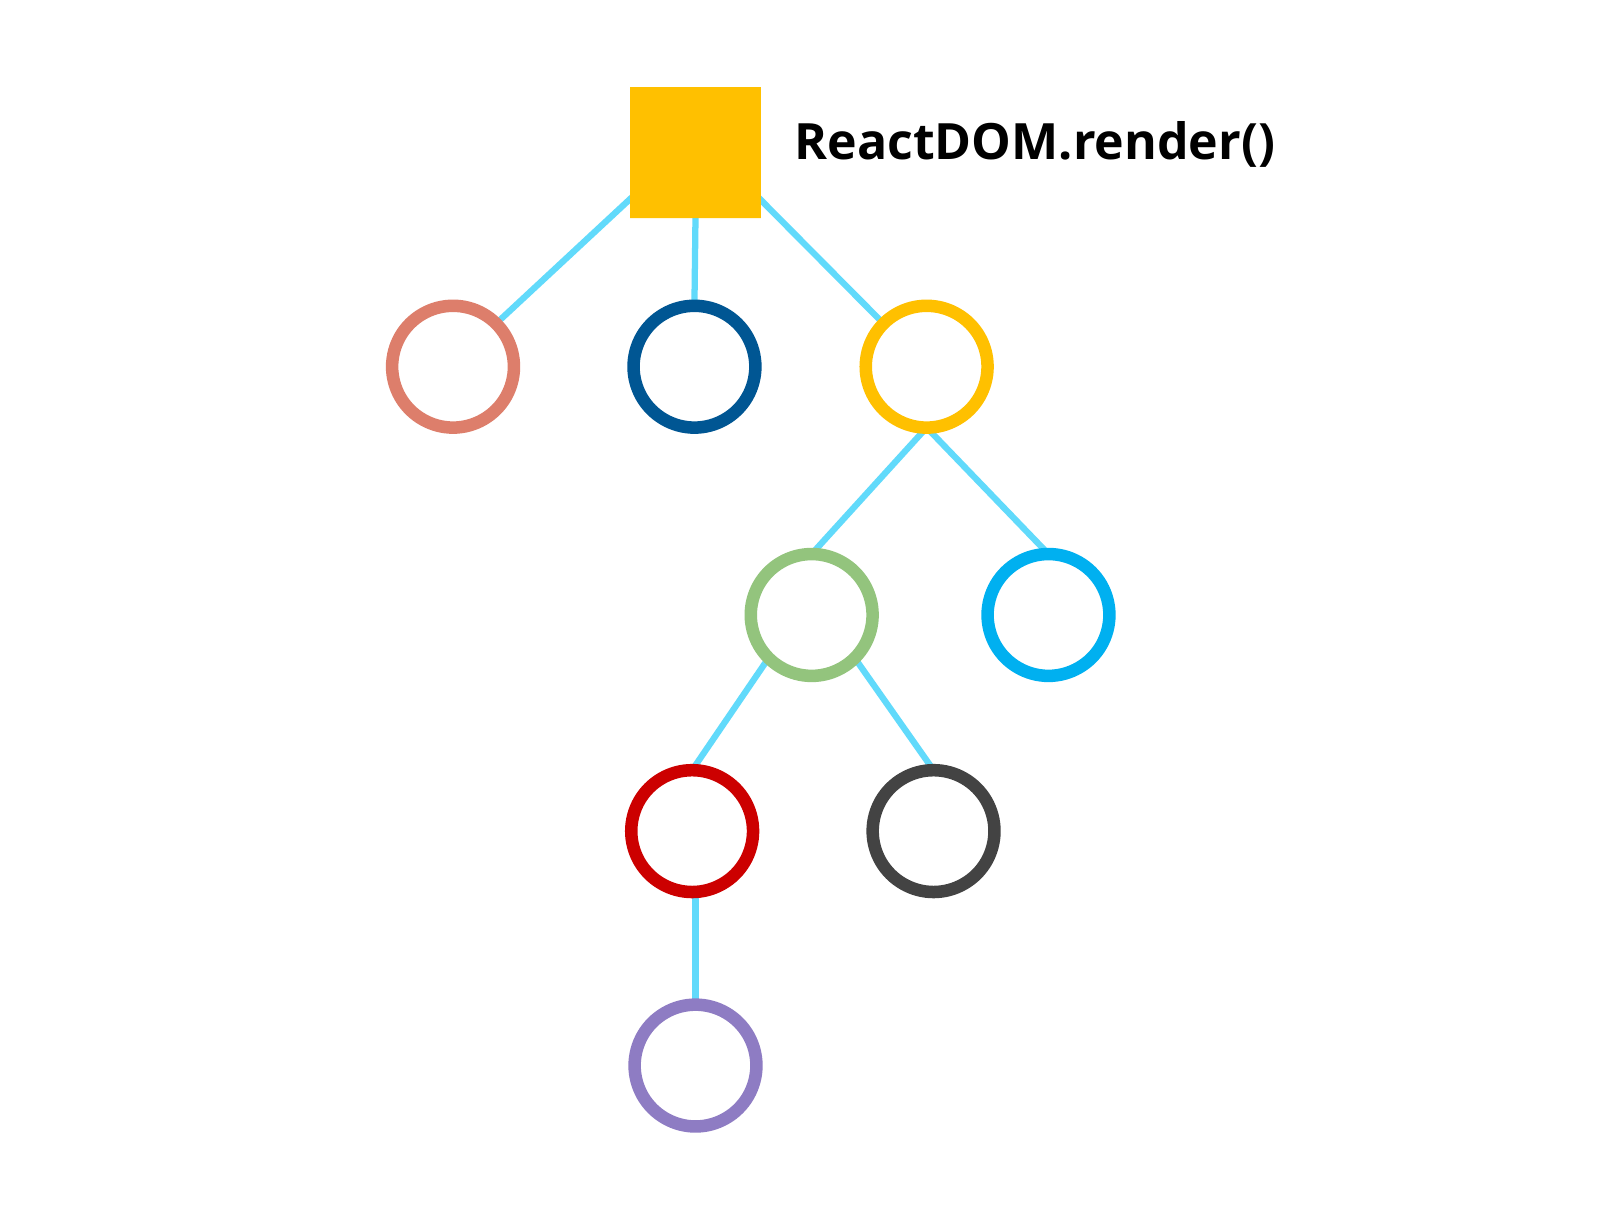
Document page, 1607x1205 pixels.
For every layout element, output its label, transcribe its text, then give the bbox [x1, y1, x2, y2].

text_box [926, 427, 1049, 555]
text_box [631, 770, 754, 893]
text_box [495, 188, 642, 324]
text_box [634, 1004, 757, 1127]
text_box ReactDOM.render() [779, 94, 1362, 187]
text_box [865, 305, 988, 426]
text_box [756, 195, 884, 324]
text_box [811, 427, 925, 555]
text_box [872, 770, 995, 893]
text_box [630, 87, 761, 219]
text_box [691, 657, 769, 771]
text_box [392, 305, 514, 428]
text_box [854, 657, 934, 771]
text_box [633, 306, 756, 428]
text_box [750, 554, 873, 676]
text_box [987, 554, 1110, 676]
